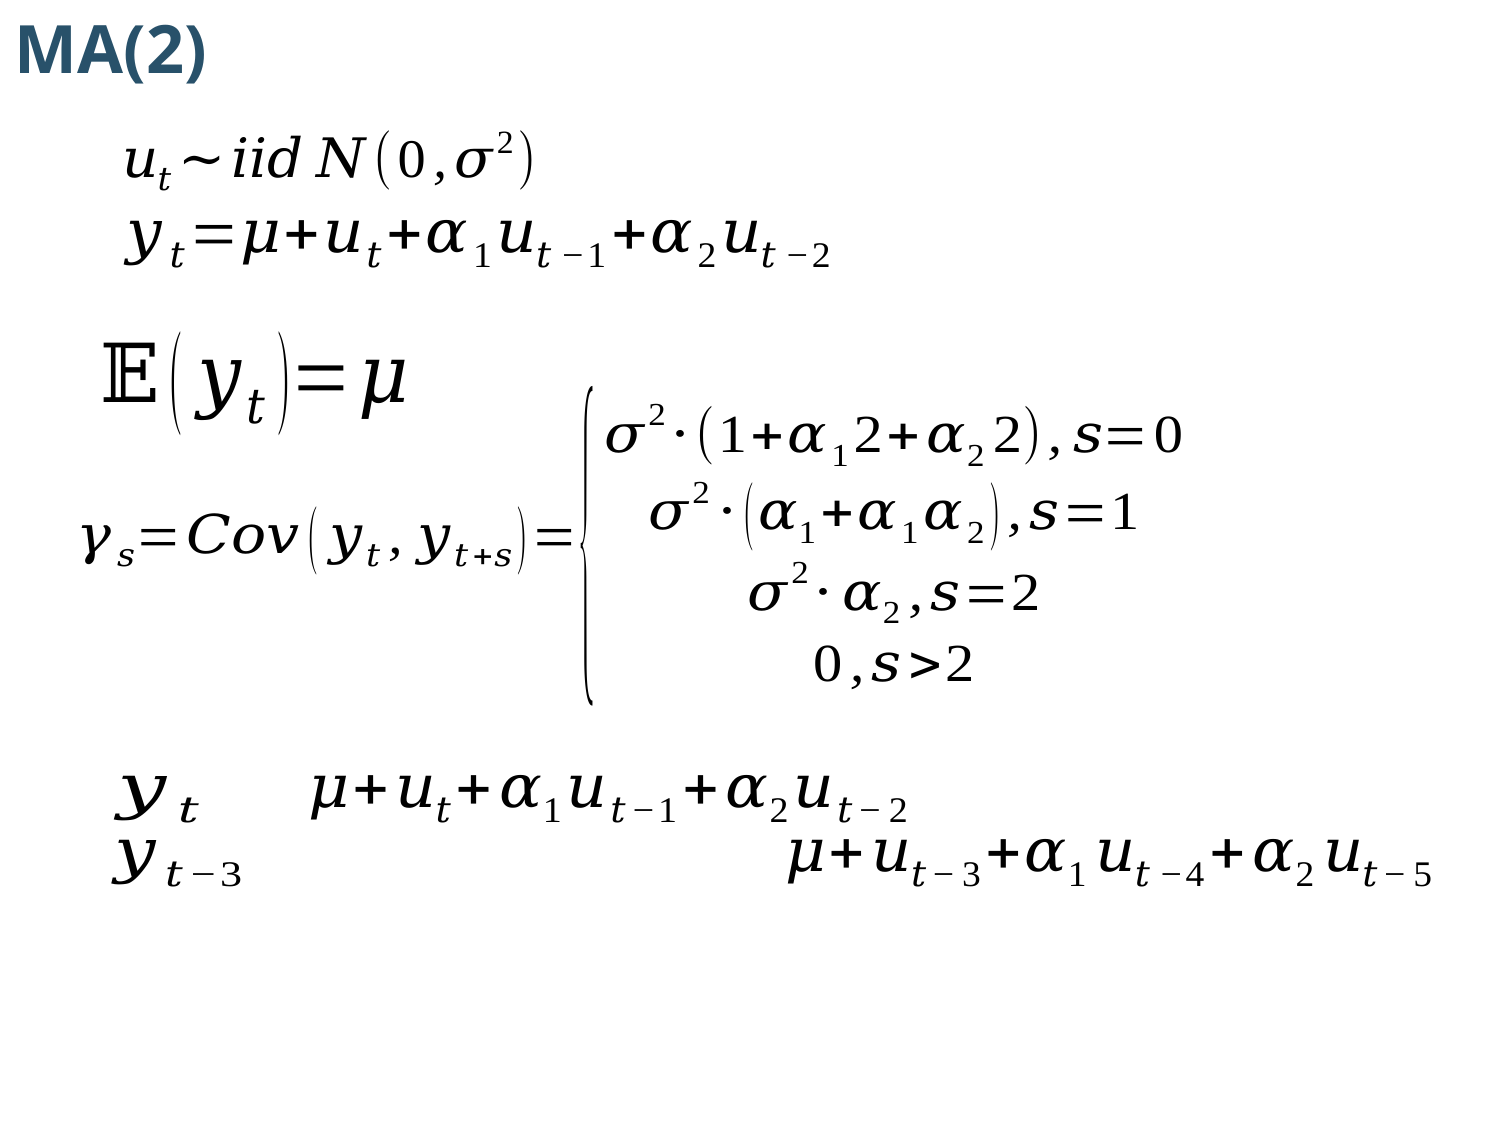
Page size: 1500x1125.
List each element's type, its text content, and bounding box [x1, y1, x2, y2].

text_box MA(2) [0, 0, 1500, 96]
